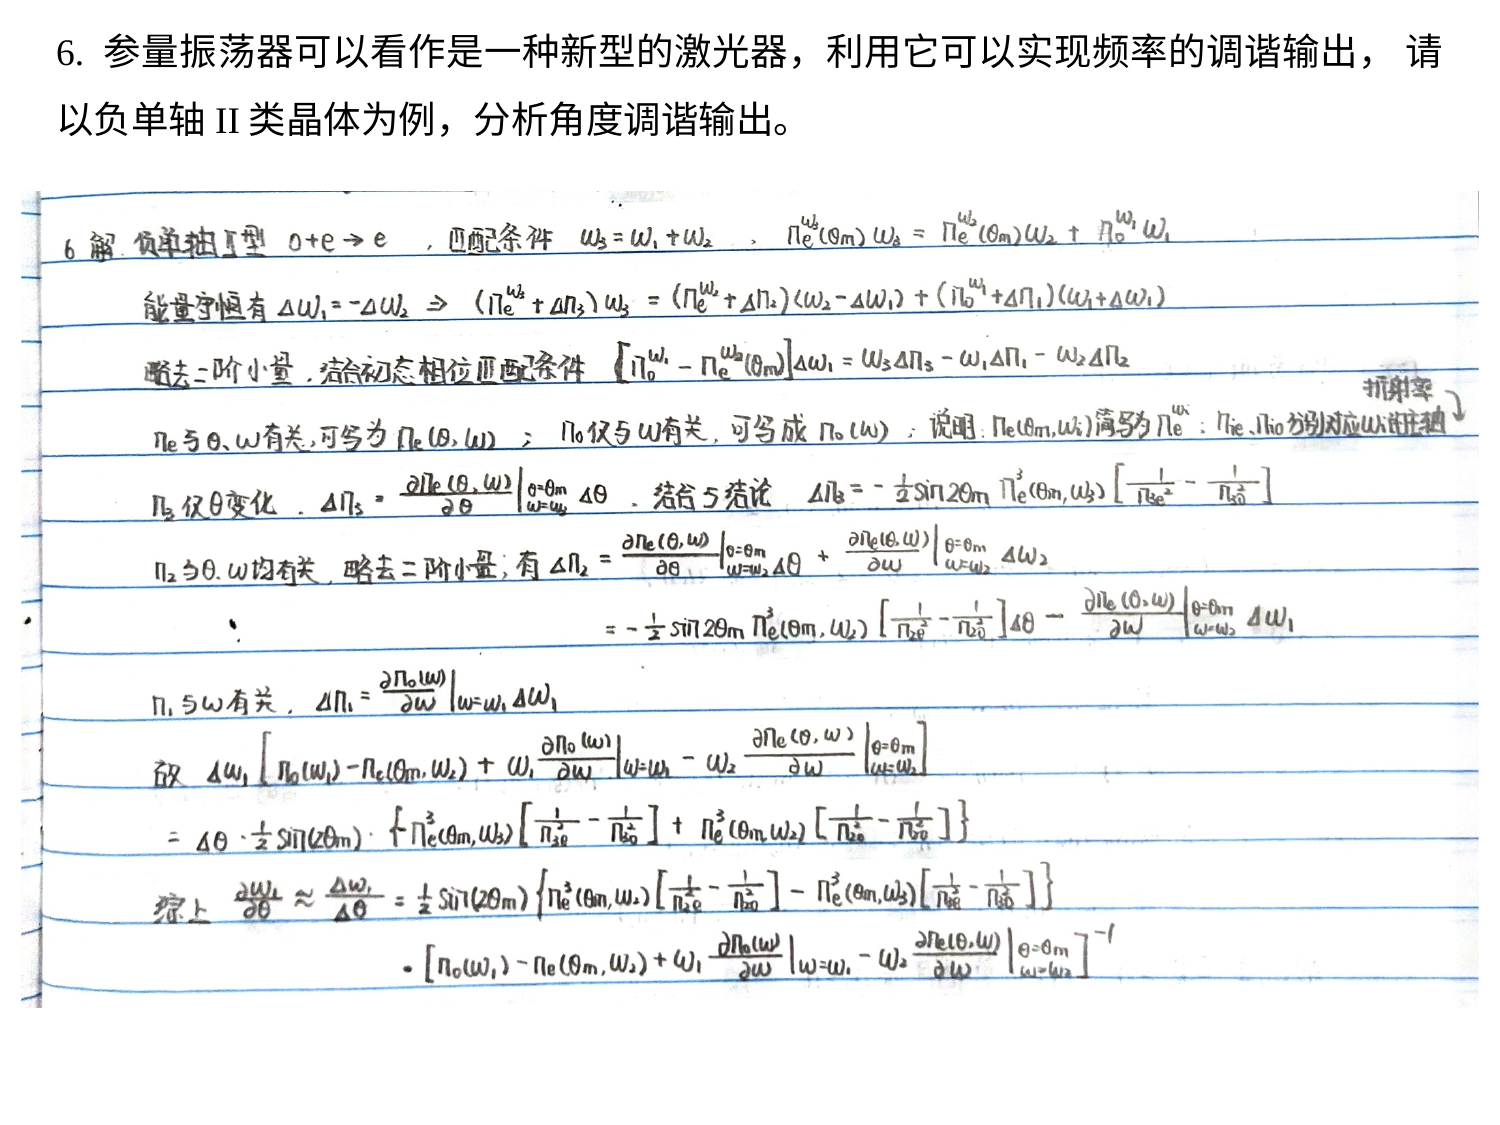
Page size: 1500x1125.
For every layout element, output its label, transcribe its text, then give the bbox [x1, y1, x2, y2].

picture [21, 191, 1479, 1008]
text_box 6. 参量振荡器可以看作是一种新型的激光器，利用它可以实现频率的调谐输出， 请以负单轴II类晶体为例，分析角度调谐输出。 [41, 0, 1459, 149]
